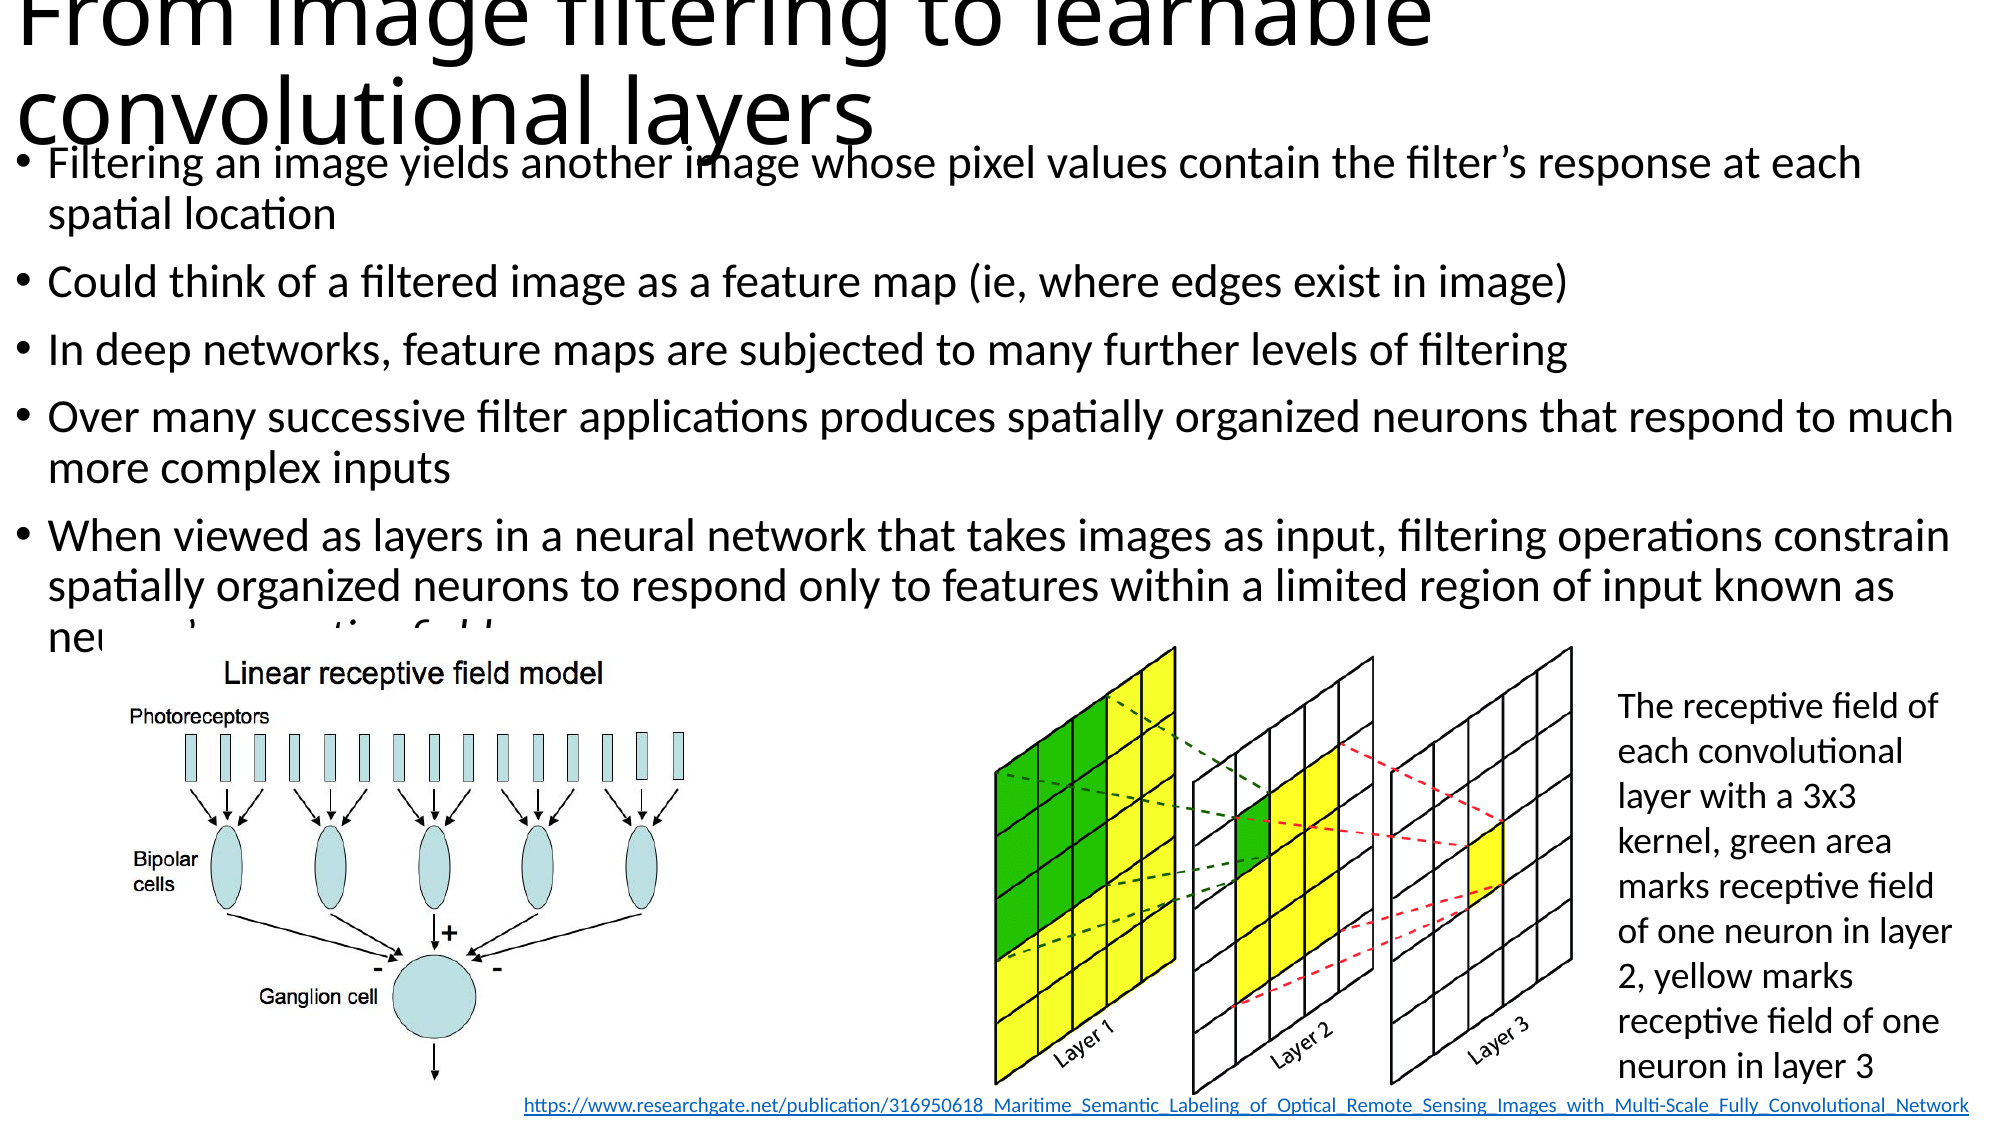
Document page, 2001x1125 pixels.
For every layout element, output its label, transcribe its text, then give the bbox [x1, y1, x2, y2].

text_box https://www.researchgate.net/publication/316950618_Maritime_Semantic_Labeling_of_Optical_Remote_Sensing_Images_with_Multi-Scale_Fully_Convolutional_Network [508, 1084, 2000, 1125]
list Filtering an image yields another image whose pixel values contain the filter’s response at each spatial location Could think of a filtered image as a feature map (ie, where edges exist in image) In deep networks, feature maps are subjected to many further levels of filtering Over many successive filter applications produces spatially organized neurons that respond to much more complex inputs When viewed as layers in a neural network that takes images as input, filtering operations constrain spatially organized neurons to respond only to features within a limited region of input known as neuron’s receptive field [0, 130, 2000, 675]
title From image filtering to learnable convolutional layers [0, 0, 2000, 130]
picture [985, 636, 1588, 1095]
text_box The receptive field of each convolutional layer with a 3x3 kernel, green area marks receptive field of one neuron in layer 2, yellow marks receptive field of one neuron in layer 3 [1602, 674, 1984, 1084]
picture [102, 628, 724, 1095]
